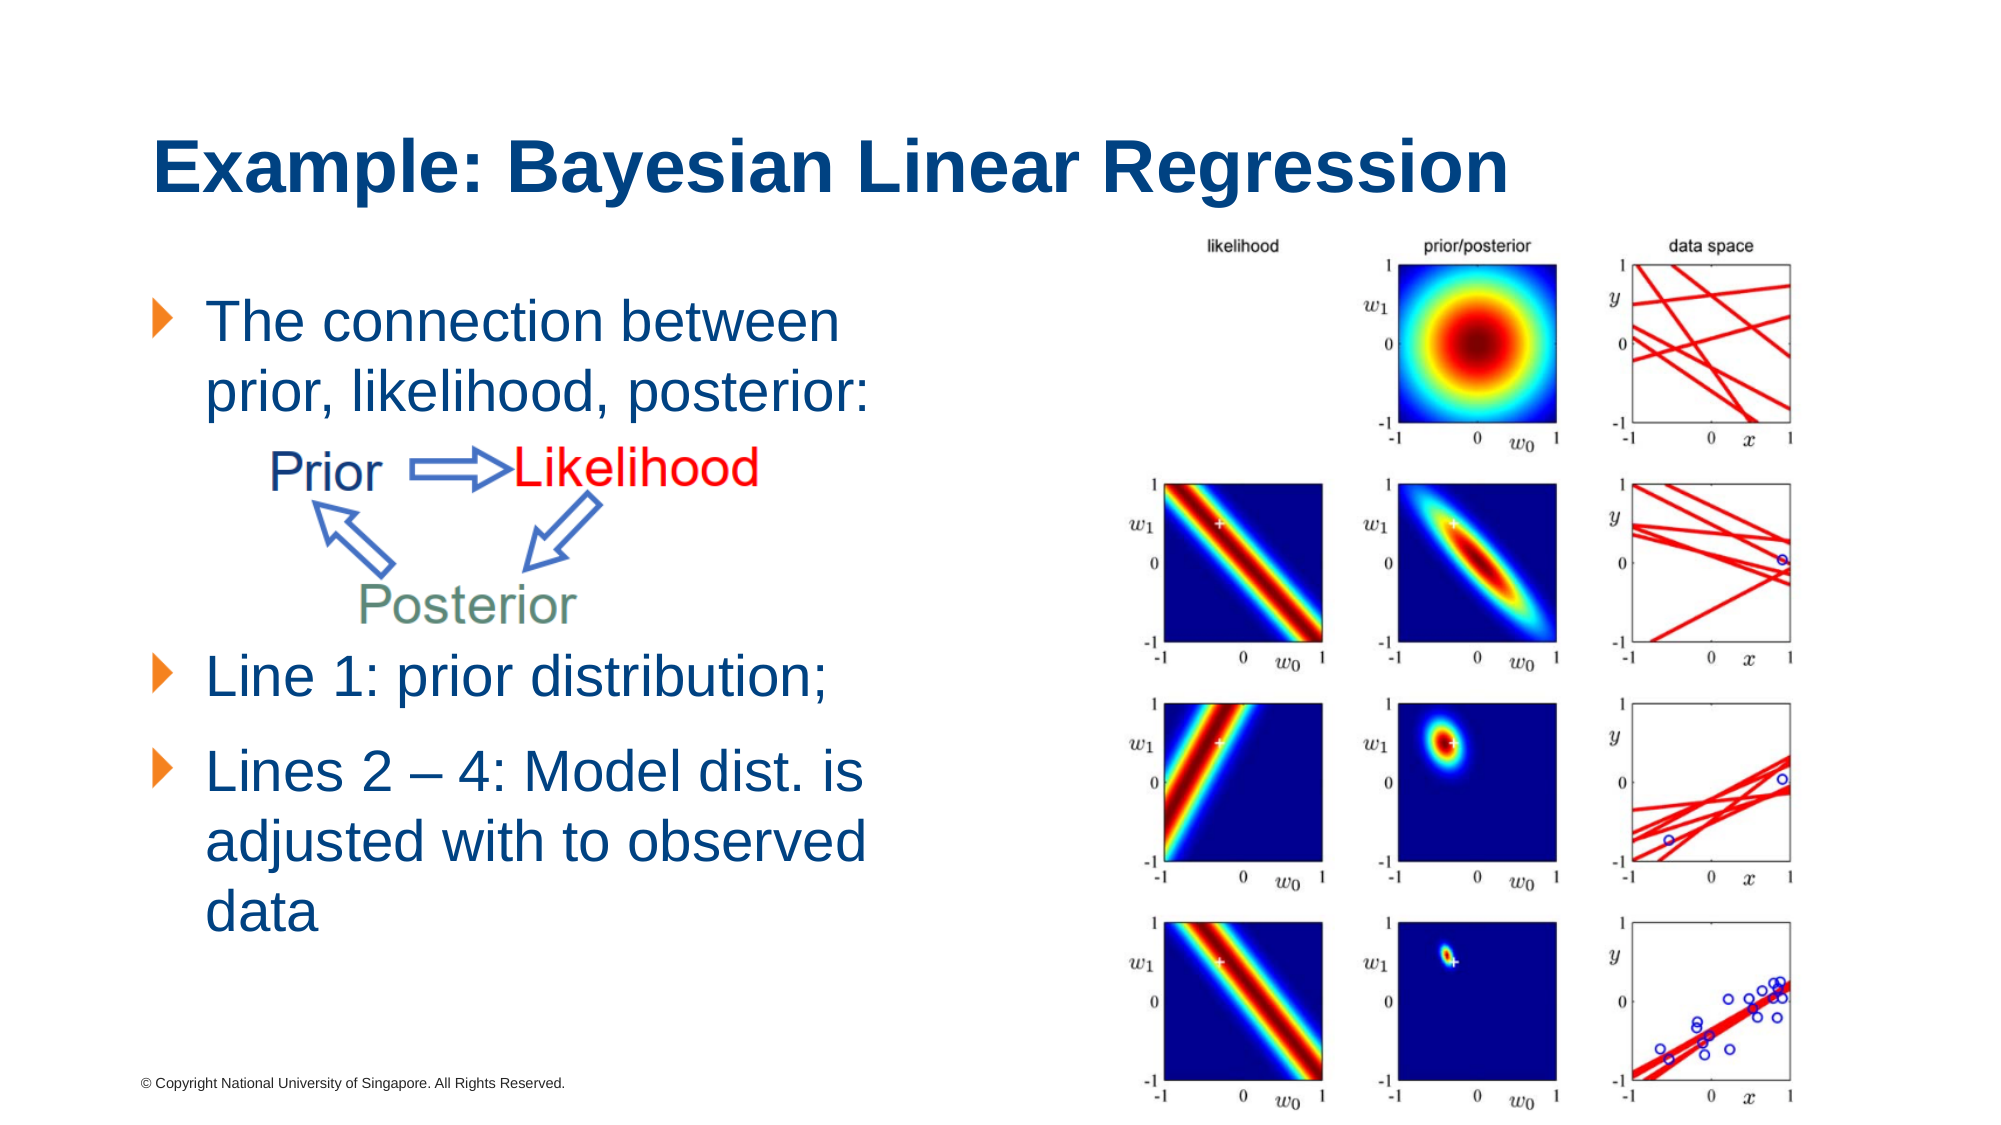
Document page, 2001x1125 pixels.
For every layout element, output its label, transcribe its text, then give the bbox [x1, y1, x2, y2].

picture [256, 428, 774, 647]
picture [152, 747, 174, 789]
picture [152, 652, 174, 694]
picture [152, 297, 174, 339]
picture [1107, 223, 1827, 1116]
title Example: Bayesian Linear Regression [137, 84, 1863, 254]
list The connection between prior, likelihood, posterior: Line 1: prior distribution; Lines 2 – 4: Model dist. is adjusted with to observed data [137, 275, 893, 1064]
